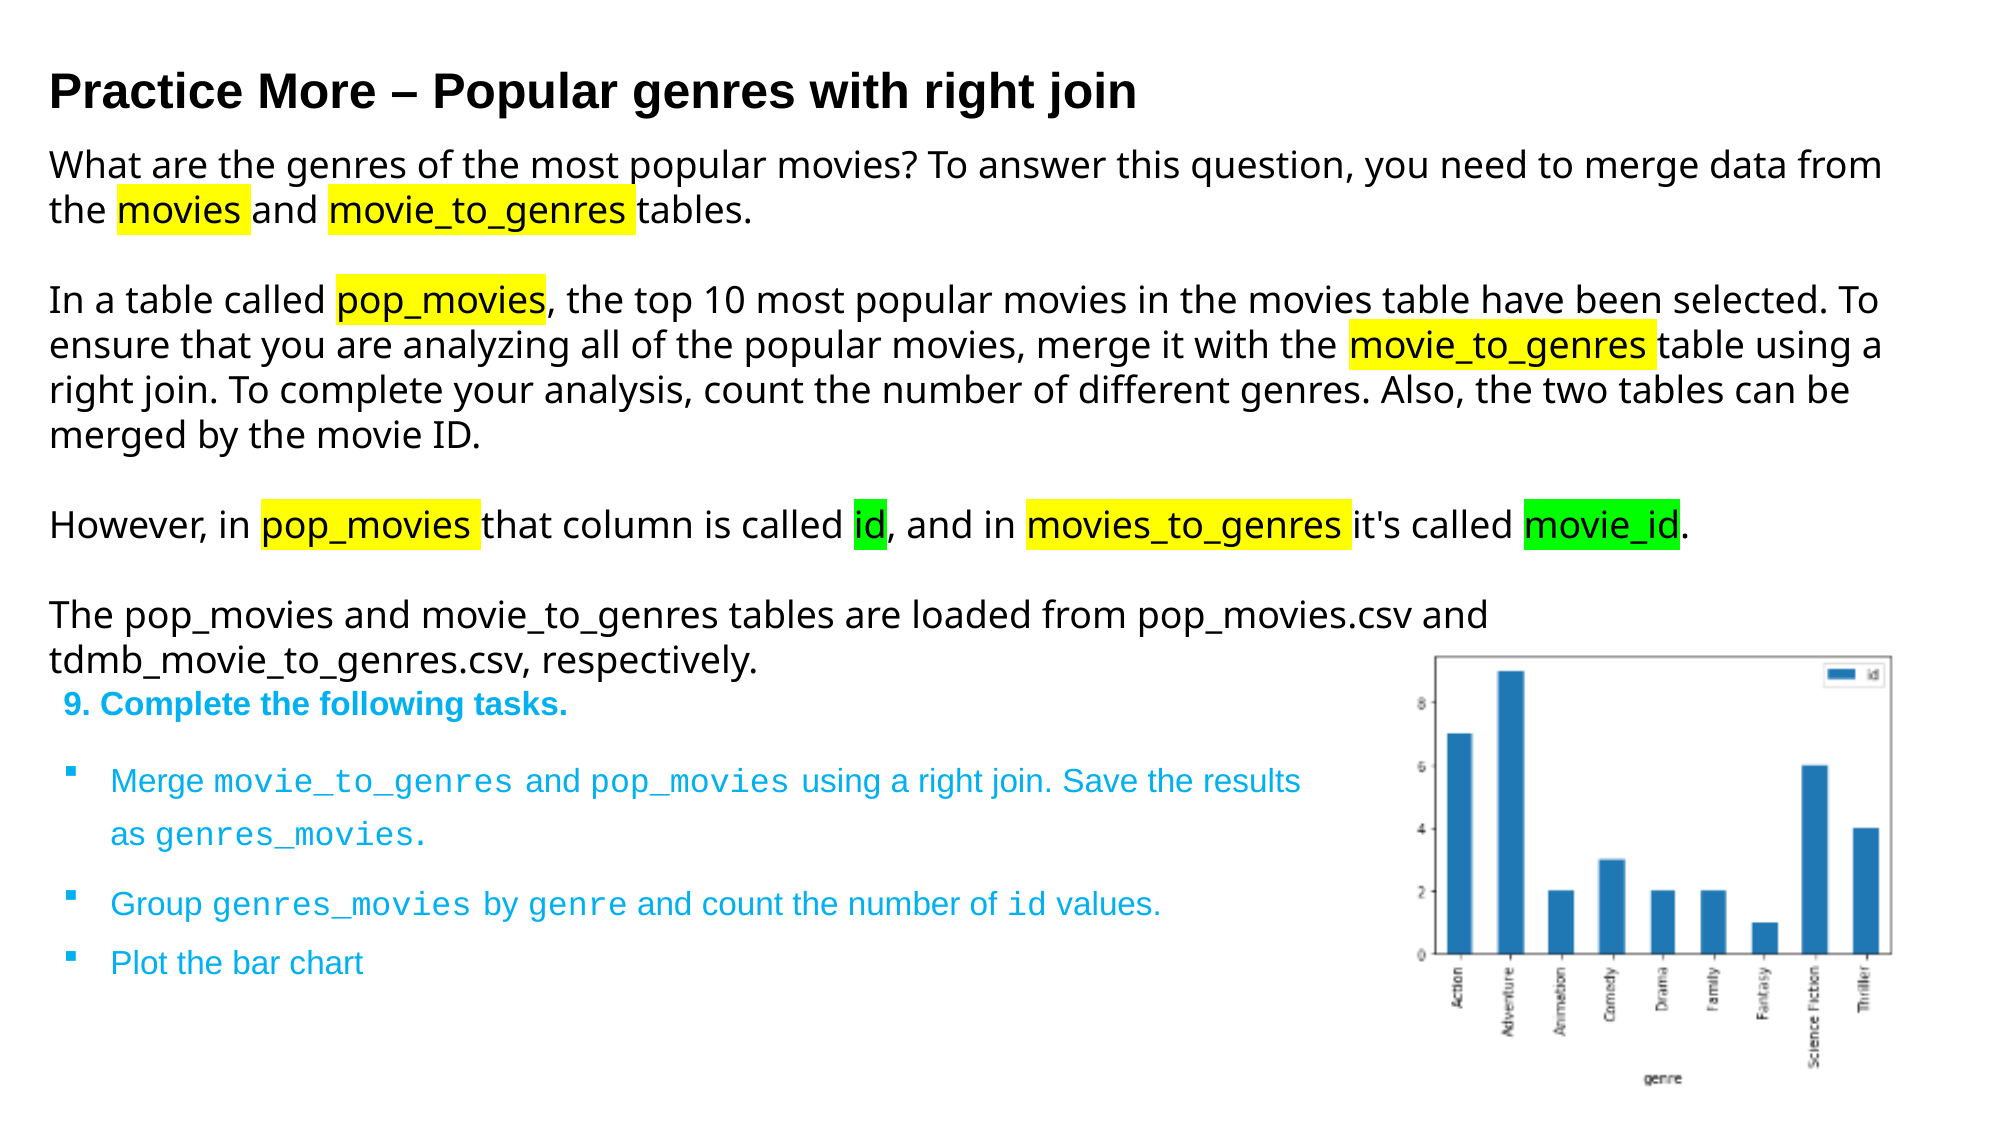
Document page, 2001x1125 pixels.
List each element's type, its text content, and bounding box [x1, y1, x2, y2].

text_box What are the genres of the most popular movies? To answer this question, you need to merge data from the movies and movie_to_genres tables. In a table called pop_movies, the top 10 most popular movies in the movies table have been selected. To ensure that you are analyzing all of the popular movies, merge it with the movie_to_genres table using a right join. To complete your analysis, count the number of different genres. Also, the two tables can be merged by the movie ID. However, in pop_movies that column is called id, and in movies_to_genres it's called movie_id. The pop_movies and movie_to_genres tables are loaded from pop_movies.csv and tdmb_movie_to_genres.csv, respectively. [34, 133, 1957, 689]
picture [1406, 648, 1902, 1095]
text_box Practice More – Popular genres with right join [34, 47, 1929, 127]
text_box 9. Complete the following tasks. Merge movie_to_genres and pop_movies using a right join. Save the results as genres_movies. Group genres_movies by genre and count the number of id values. Plot the bar chart [48, 674, 1348, 989]
